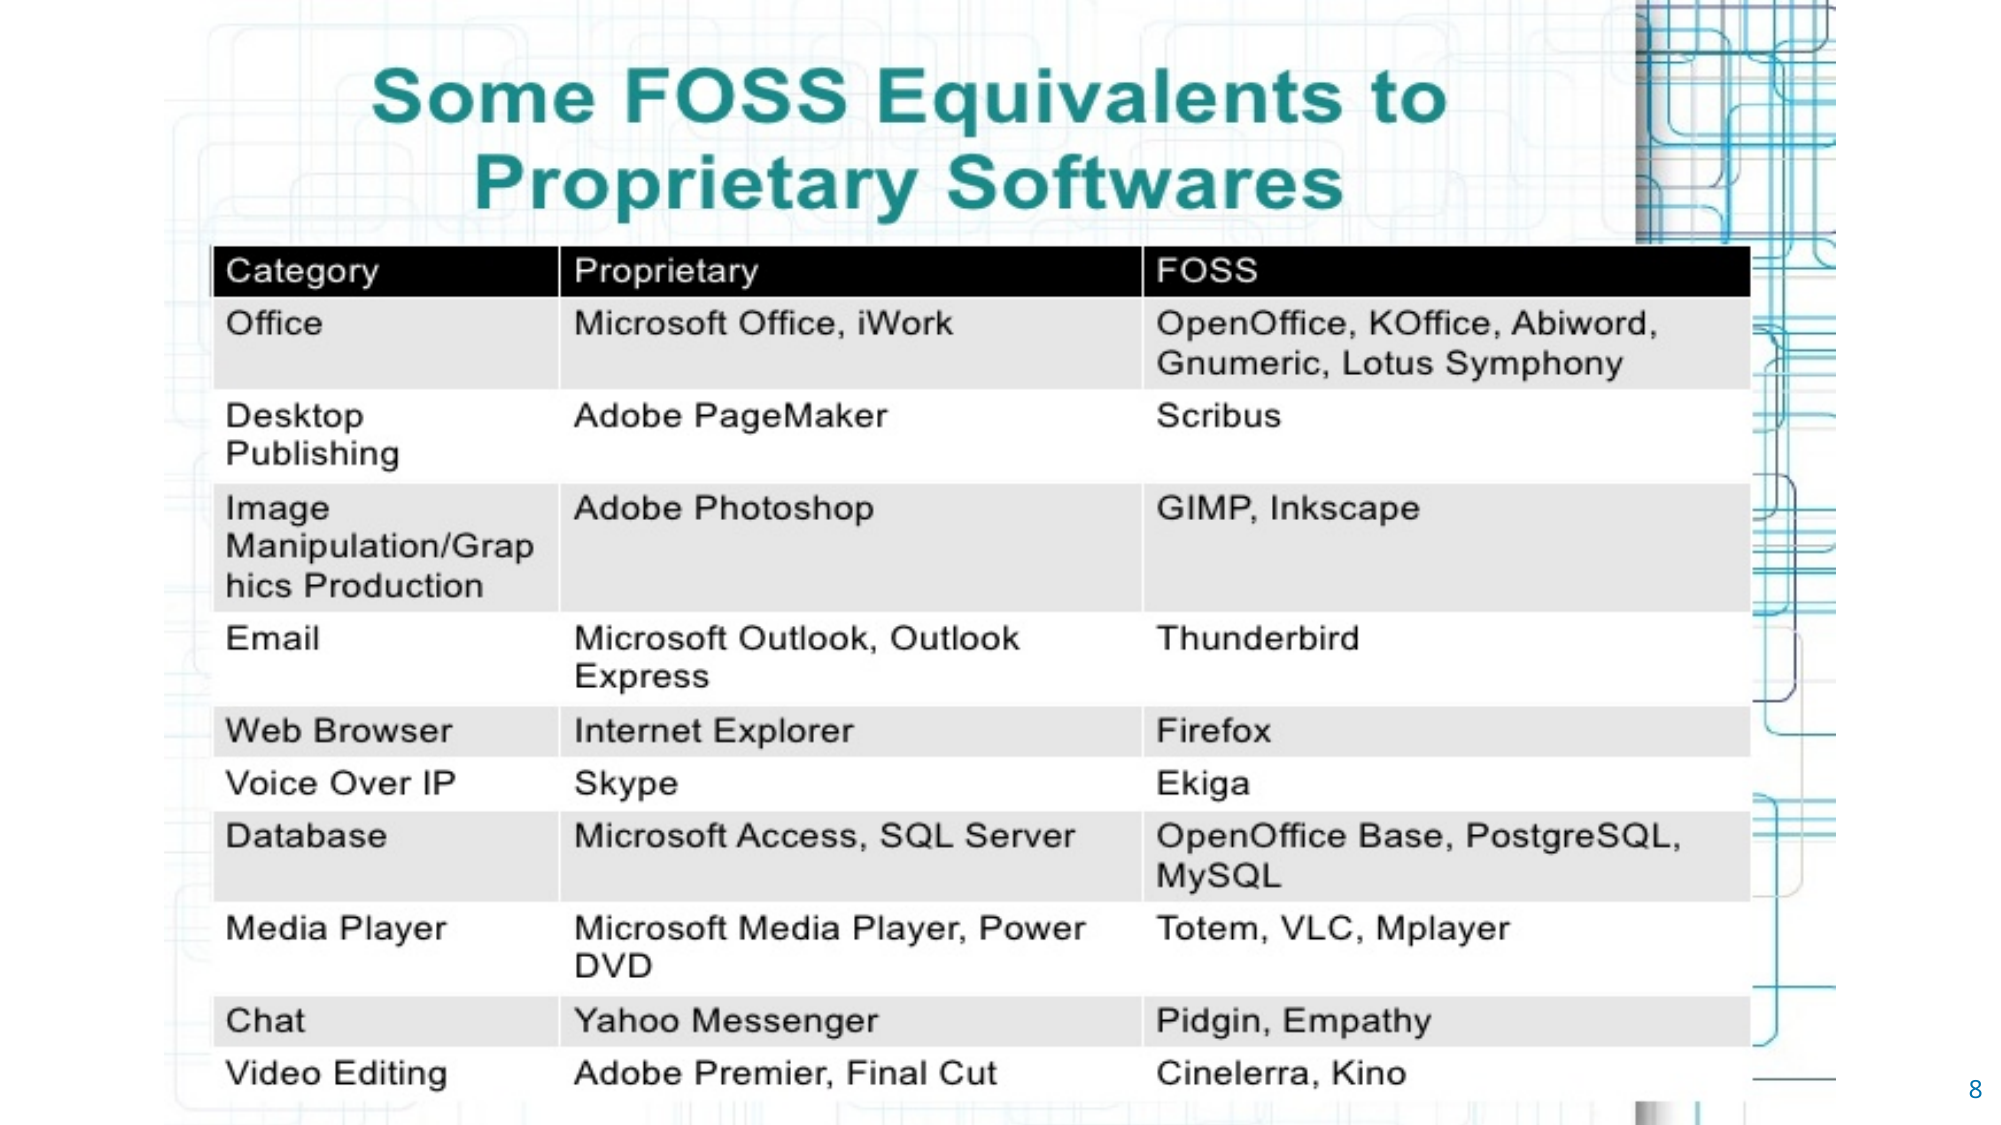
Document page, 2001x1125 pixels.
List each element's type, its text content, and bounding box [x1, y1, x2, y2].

slide_number 8 [1927, 1060, 1998, 1121]
picture [164, 0, 1836, 1125]
